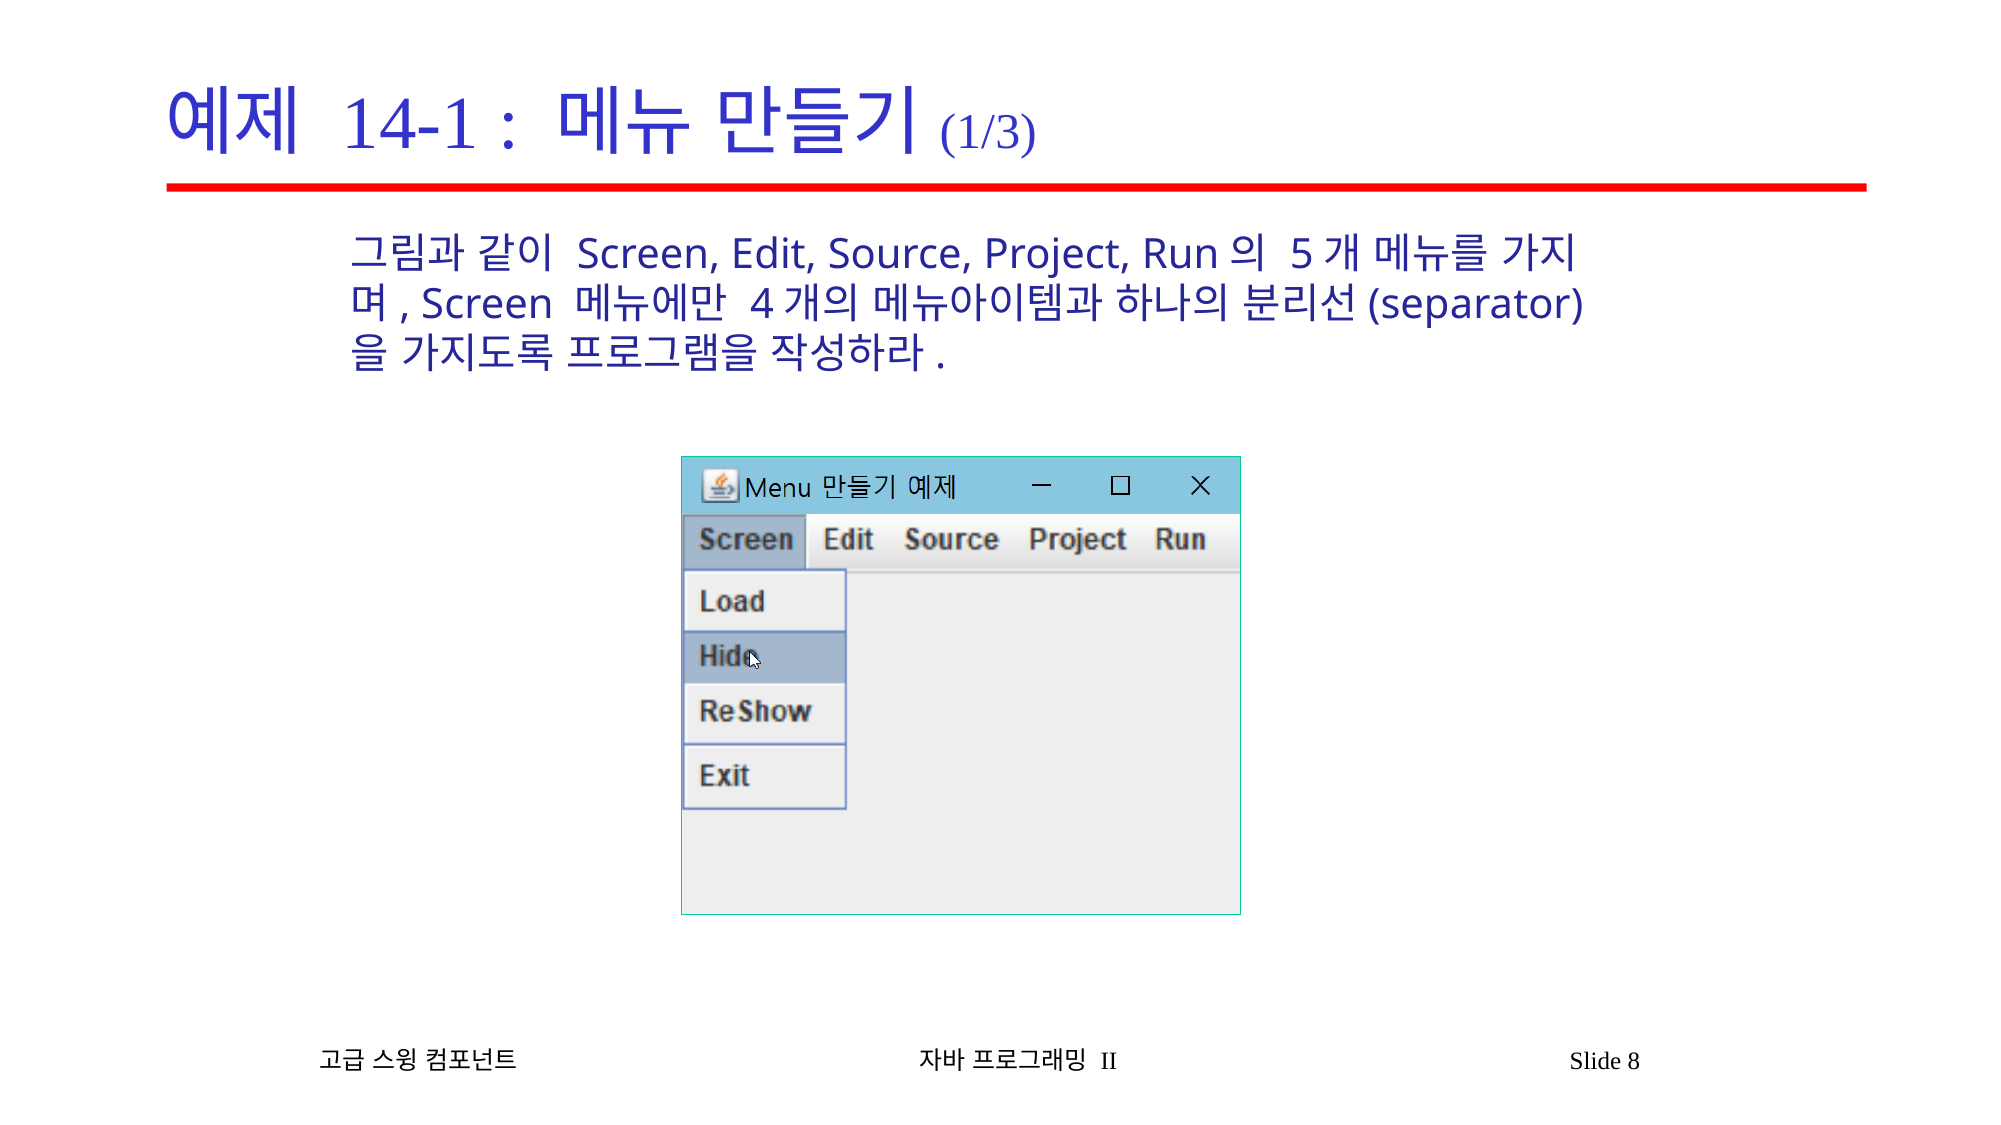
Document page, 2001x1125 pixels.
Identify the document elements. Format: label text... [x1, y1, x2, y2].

text_box 그림과 같이 Screen, Edit, Source, Project, Run의 5개 메뉴를 가지며, Screen 메뉴에만 4개의 메뉴아이템과 하나의 분리선(separator)을 가지도록 프로그램을 작성하라. [336, 219, 1638, 385]
picture [680, 455, 1241, 915]
title 예제 14-1 : 메뉴 만들기(1/3) [150, 50, 1850, 188]
